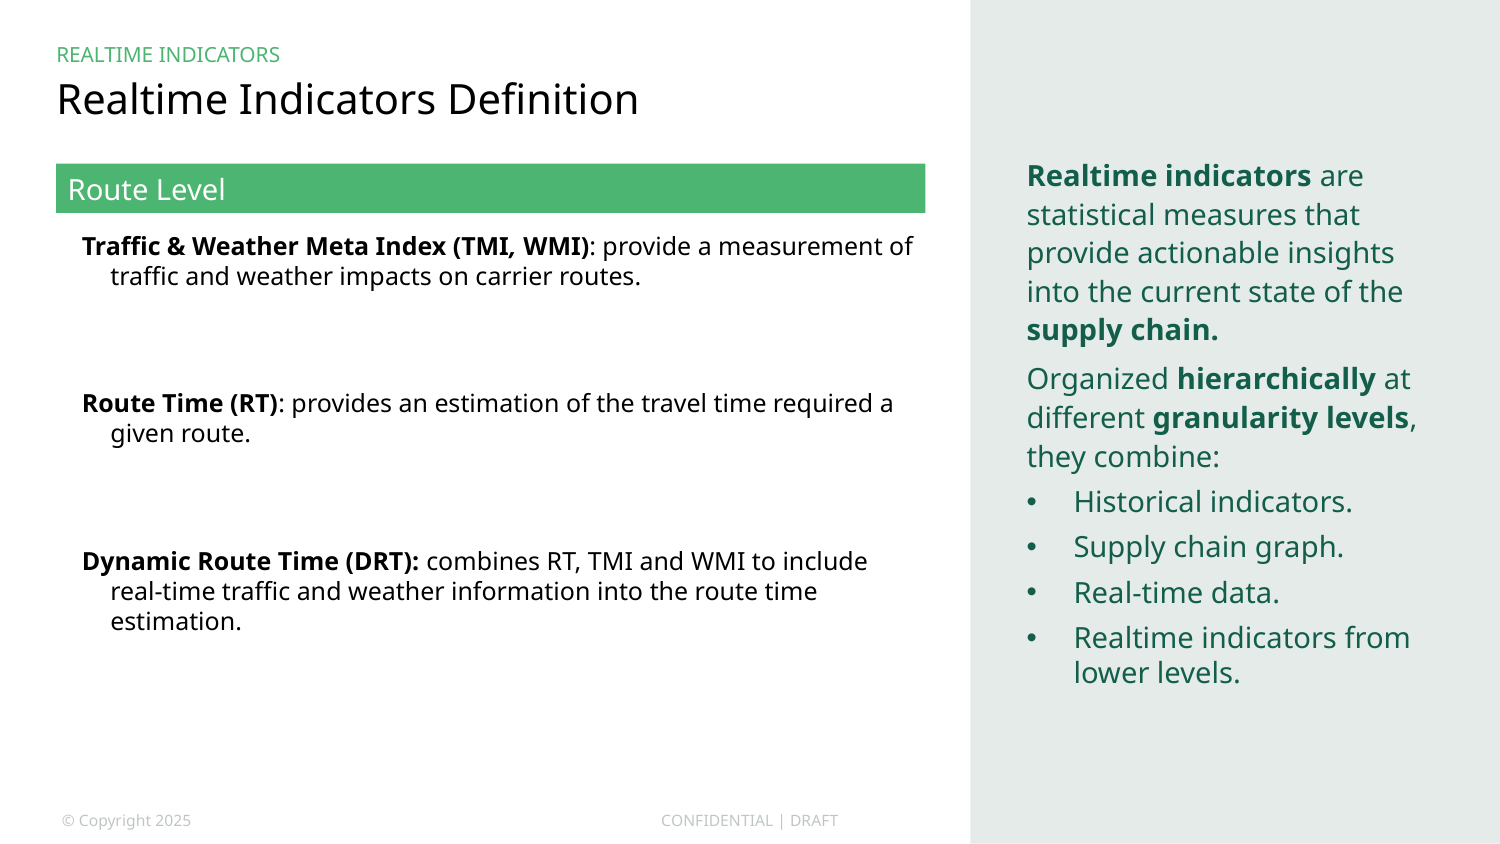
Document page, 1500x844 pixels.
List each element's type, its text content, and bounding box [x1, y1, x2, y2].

title Realtime Indicators Definition [56, 68, 970, 164]
list Realtime indicators are statistical measures that provide actionable insights into the current state of the supply chain. Organized hierarchically at different granularity levels, they combine: Historical indicators. Supply chain graph. Real-time data. Realtime indicators from lower levels. [970, 0, 1500, 844]
text_box Realtime Indicators [56, 41, 970, 68]
text_box Route Level [56, 163, 926, 213]
